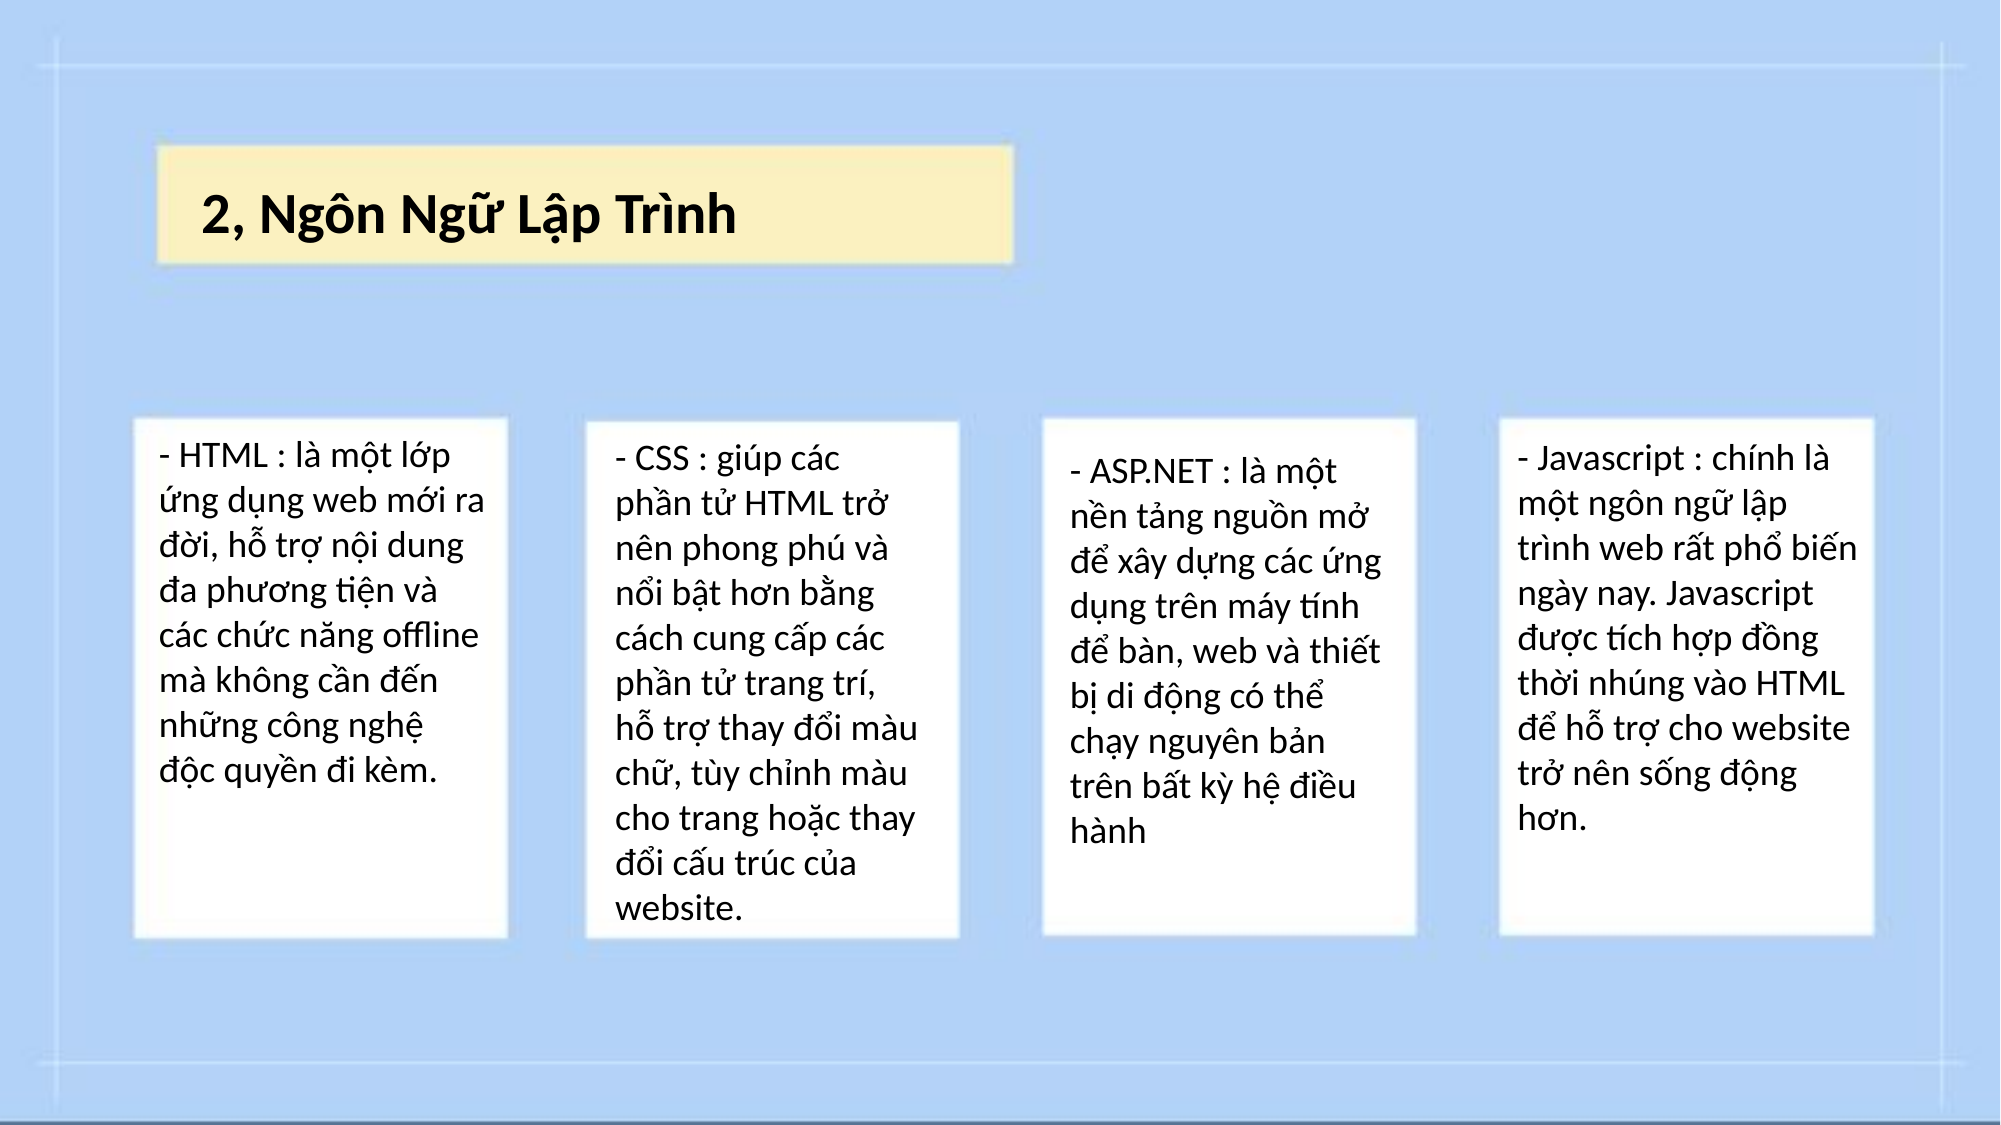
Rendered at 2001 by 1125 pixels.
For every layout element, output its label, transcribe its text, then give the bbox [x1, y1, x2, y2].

text_box - HTML : là một lớp ứng dụng web mới ra đời, hỗ trợ nội dung đa phương tiện và các chức năng offline mà không cần đến những công nghệ độc quyền đi kèm. [144, 422, 503, 934]
text_box 2, Ngôn Ngữ Lập Trình [186, 167, 984, 239]
text_box - CSS : giúp các phần tử HTML trở nên phong phú và nổi bật hơn bằng cách cung cấp các phần tử trang trí, hỗ trợ thay đổi màu chữ, tùy chỉnh màu cho trang hoặc thay đổi cấu trúc của website. [600, 425, 936, 922]
picture [0, 0, 2001, 1125]
text_box - ASP.NET : là một nền tảng nguồn mở để xây dựng các ứng dụng trên máy tính để bàn, web và thiết bị di động có thể chạy nguyên bản trên bất kỳ hệ điều hành [1055, 438, 1408, 922]
text_box - Javascript : chính là một ngôn ngữ lập trình web rất phổ biến ngày nay. Javascript được tích hợp đồng thời nhúng vào HTML để hỗ trợ cho website trở nên sống động hơn. [1502, 426, 1876, 934]
